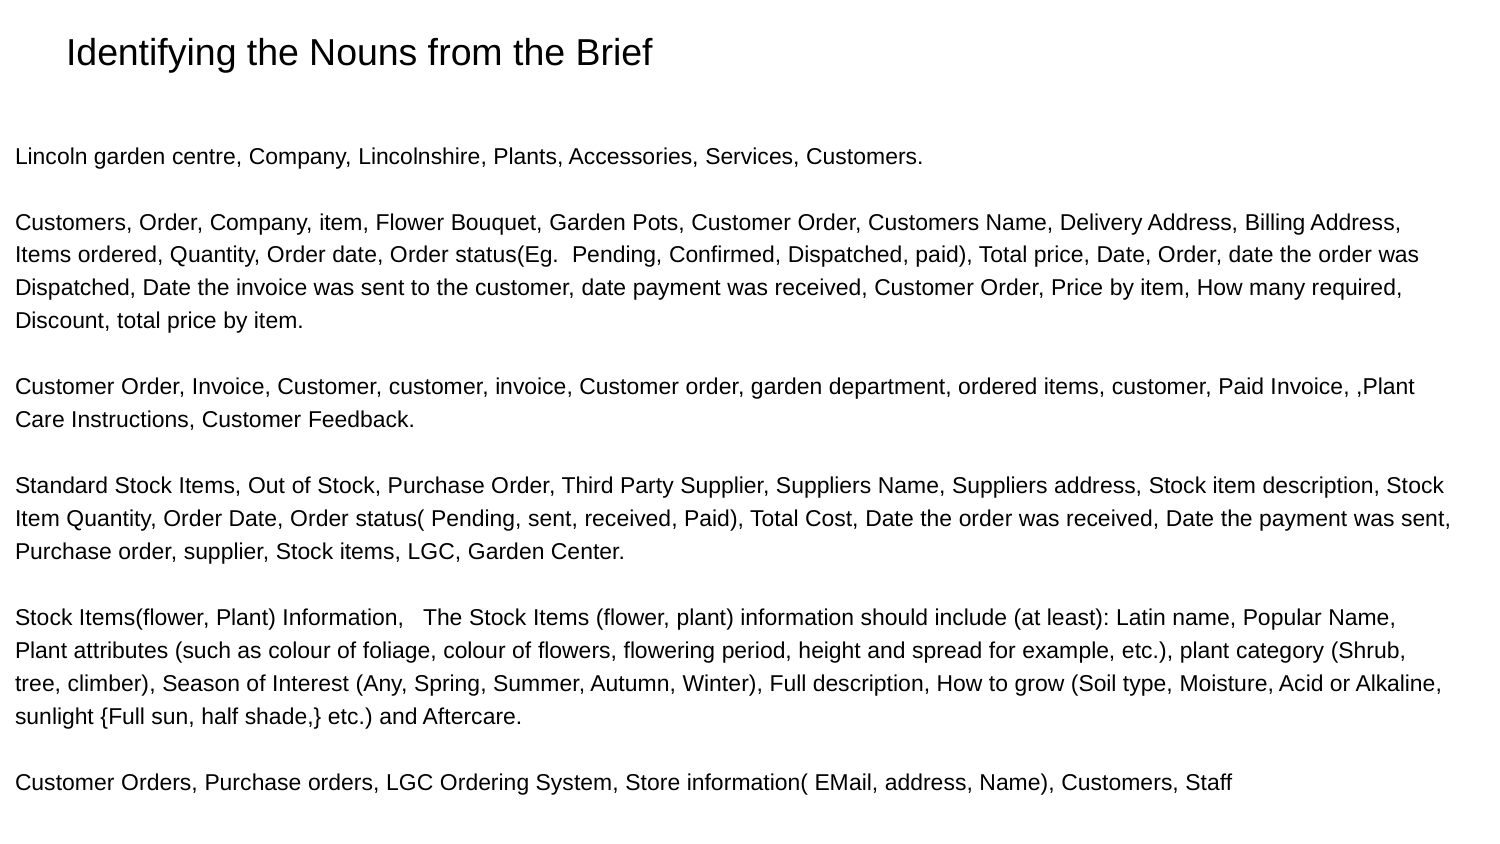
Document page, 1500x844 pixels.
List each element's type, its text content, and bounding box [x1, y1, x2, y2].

text_box Lincoln garden centre, Company, Lincolnshire, Plants, Accessories, Services, Customers.​ ​ Customers, Order, Company, item, Flower Bouquet, Garden Pots, Customer Order, Customers Name, Delivery Address, Billing Address, Items ordered, Quantity, Order date, Order status(Eg. Pending, Confirmed, Dispatched, paid), Total price, Date, Order, date the order was Dispatched, Date the invoice was sent to the customer, date payment was received, Customer Order, Price by item, How many required, Discount, total price by item.​ ​ Customer Order, Invoice, Customer, customer, invoice, Customer order, garden department, ordered items, customer, Paid Invoice, ,Plant Care Instructions, Customer Feedback.​ ​ Standard Stock Items, Out of Stock, Purchase Order, Third Party Supplier, Suppliers Name, Suppliers address, Stock item description, Stock Item Quantity, Order Date, Order status( Pending, sent, received, Paid), Total Cost, Date the order was received, Date the payment was sent, Purchase order, supplier, Stock items, LGC, Garden Center.​ ​ Stock Items(flower, Plant) Information, The Stock Items (flower, plant) information should include (at least): Latin name, Popular Name, Plant attributes (such as colour of foliage, colour of flowers, flowering period, height and spread for example, etc.), plant category (Shrub, tree, climber), Season of Interest (Any, Spring, Summer, Autumn, Winter), Full description, How to grow (Soil type, Moisture, Acid or Alkaline, sunlight {Full sun, half shade,} etc.) and Aftercare.​ ​ Customer Orders, Purchase orders, LGC Ordering System, Store information( EMail, address, Name), Customers, Staff​ [0, 111, 1469, 819]
title Identifying the Nouns from the Brief [51, 12, 1457, 79]
